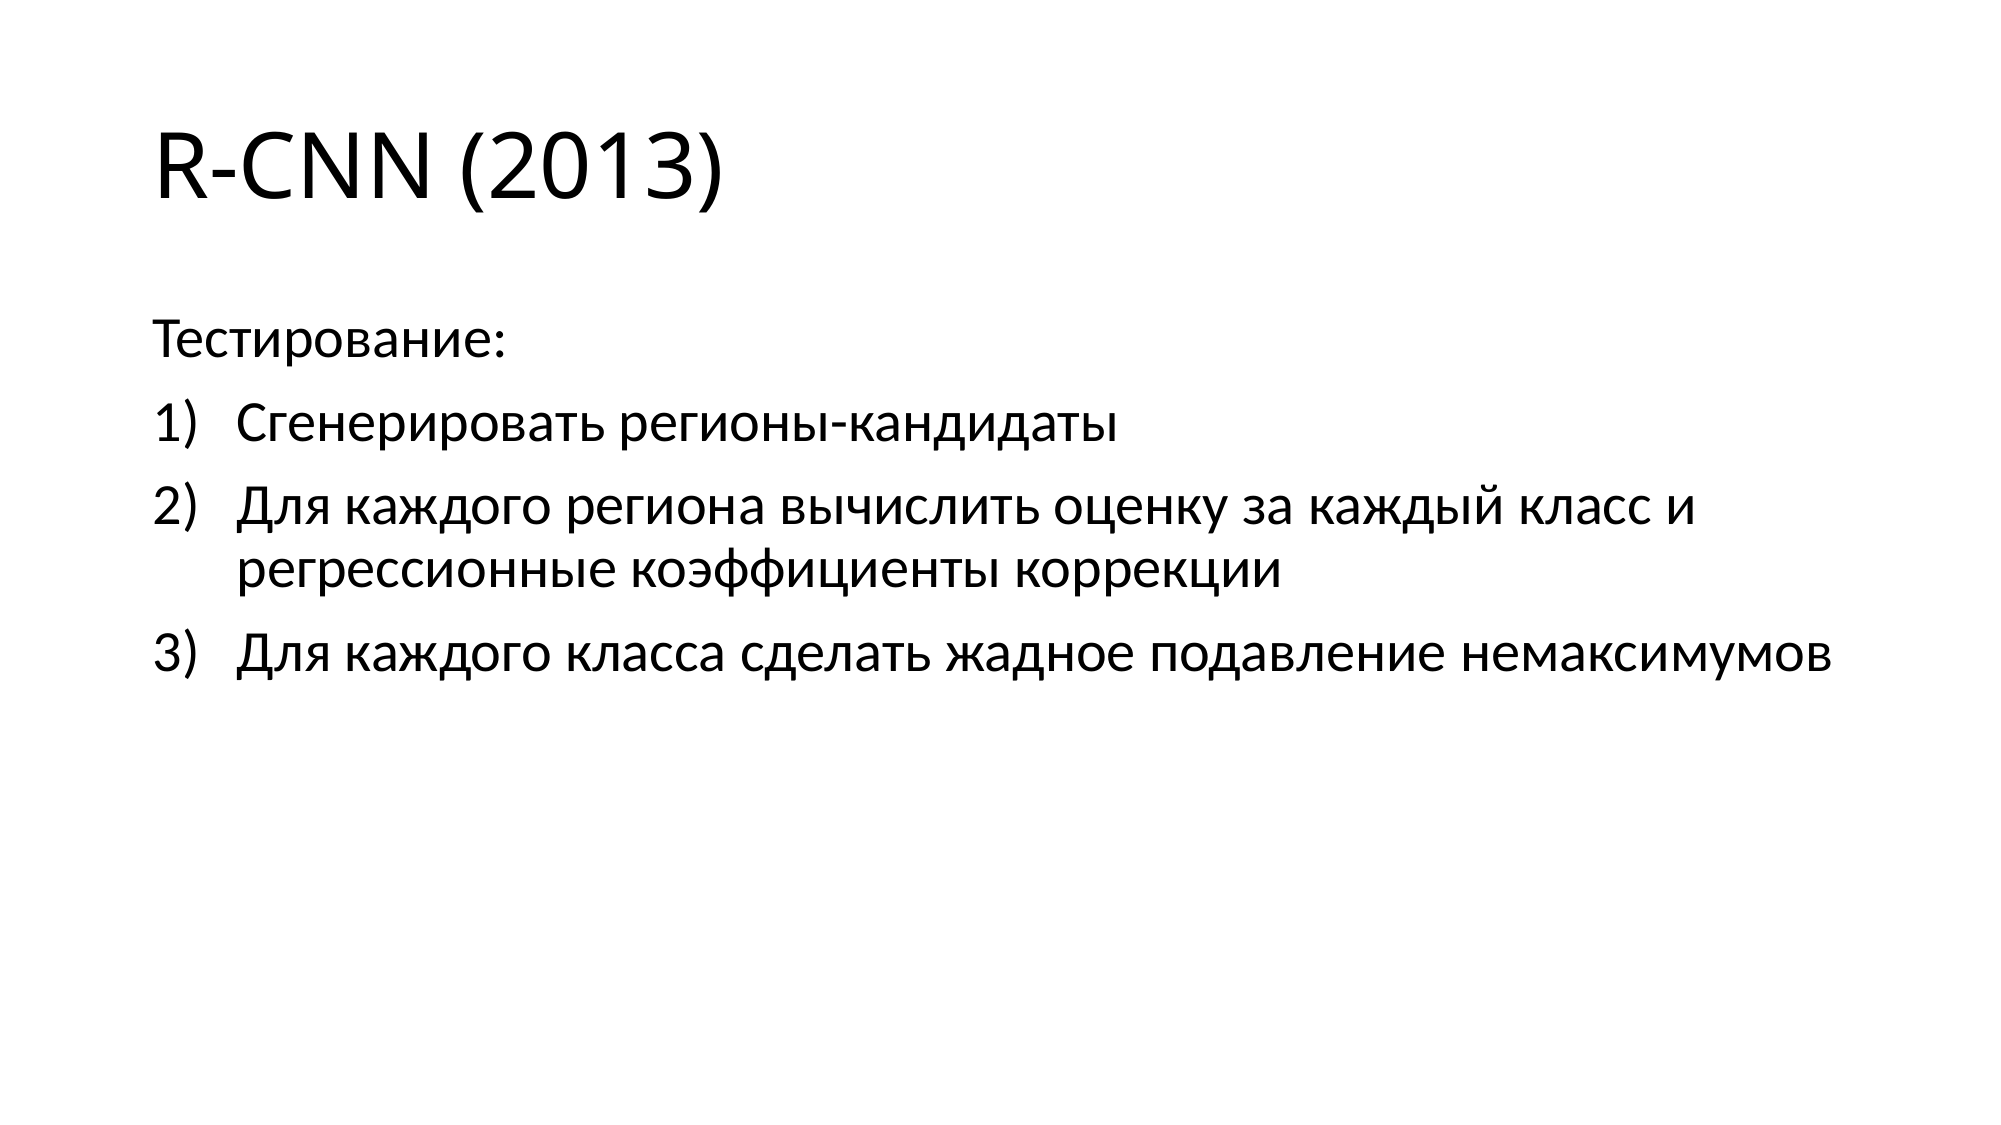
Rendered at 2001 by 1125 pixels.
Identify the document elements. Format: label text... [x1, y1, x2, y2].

list Тестирование: Сгенерировать регионы-кандидаты Для каждого региона вычислить оценку за каждый класс и регрессионные коэффициенты коррекции Для каждого класса сделать жадное подавление немаксимумов [137, 299, 1863, 1014]
title R-CNN (2013) [137, 59, 1863, 278]
